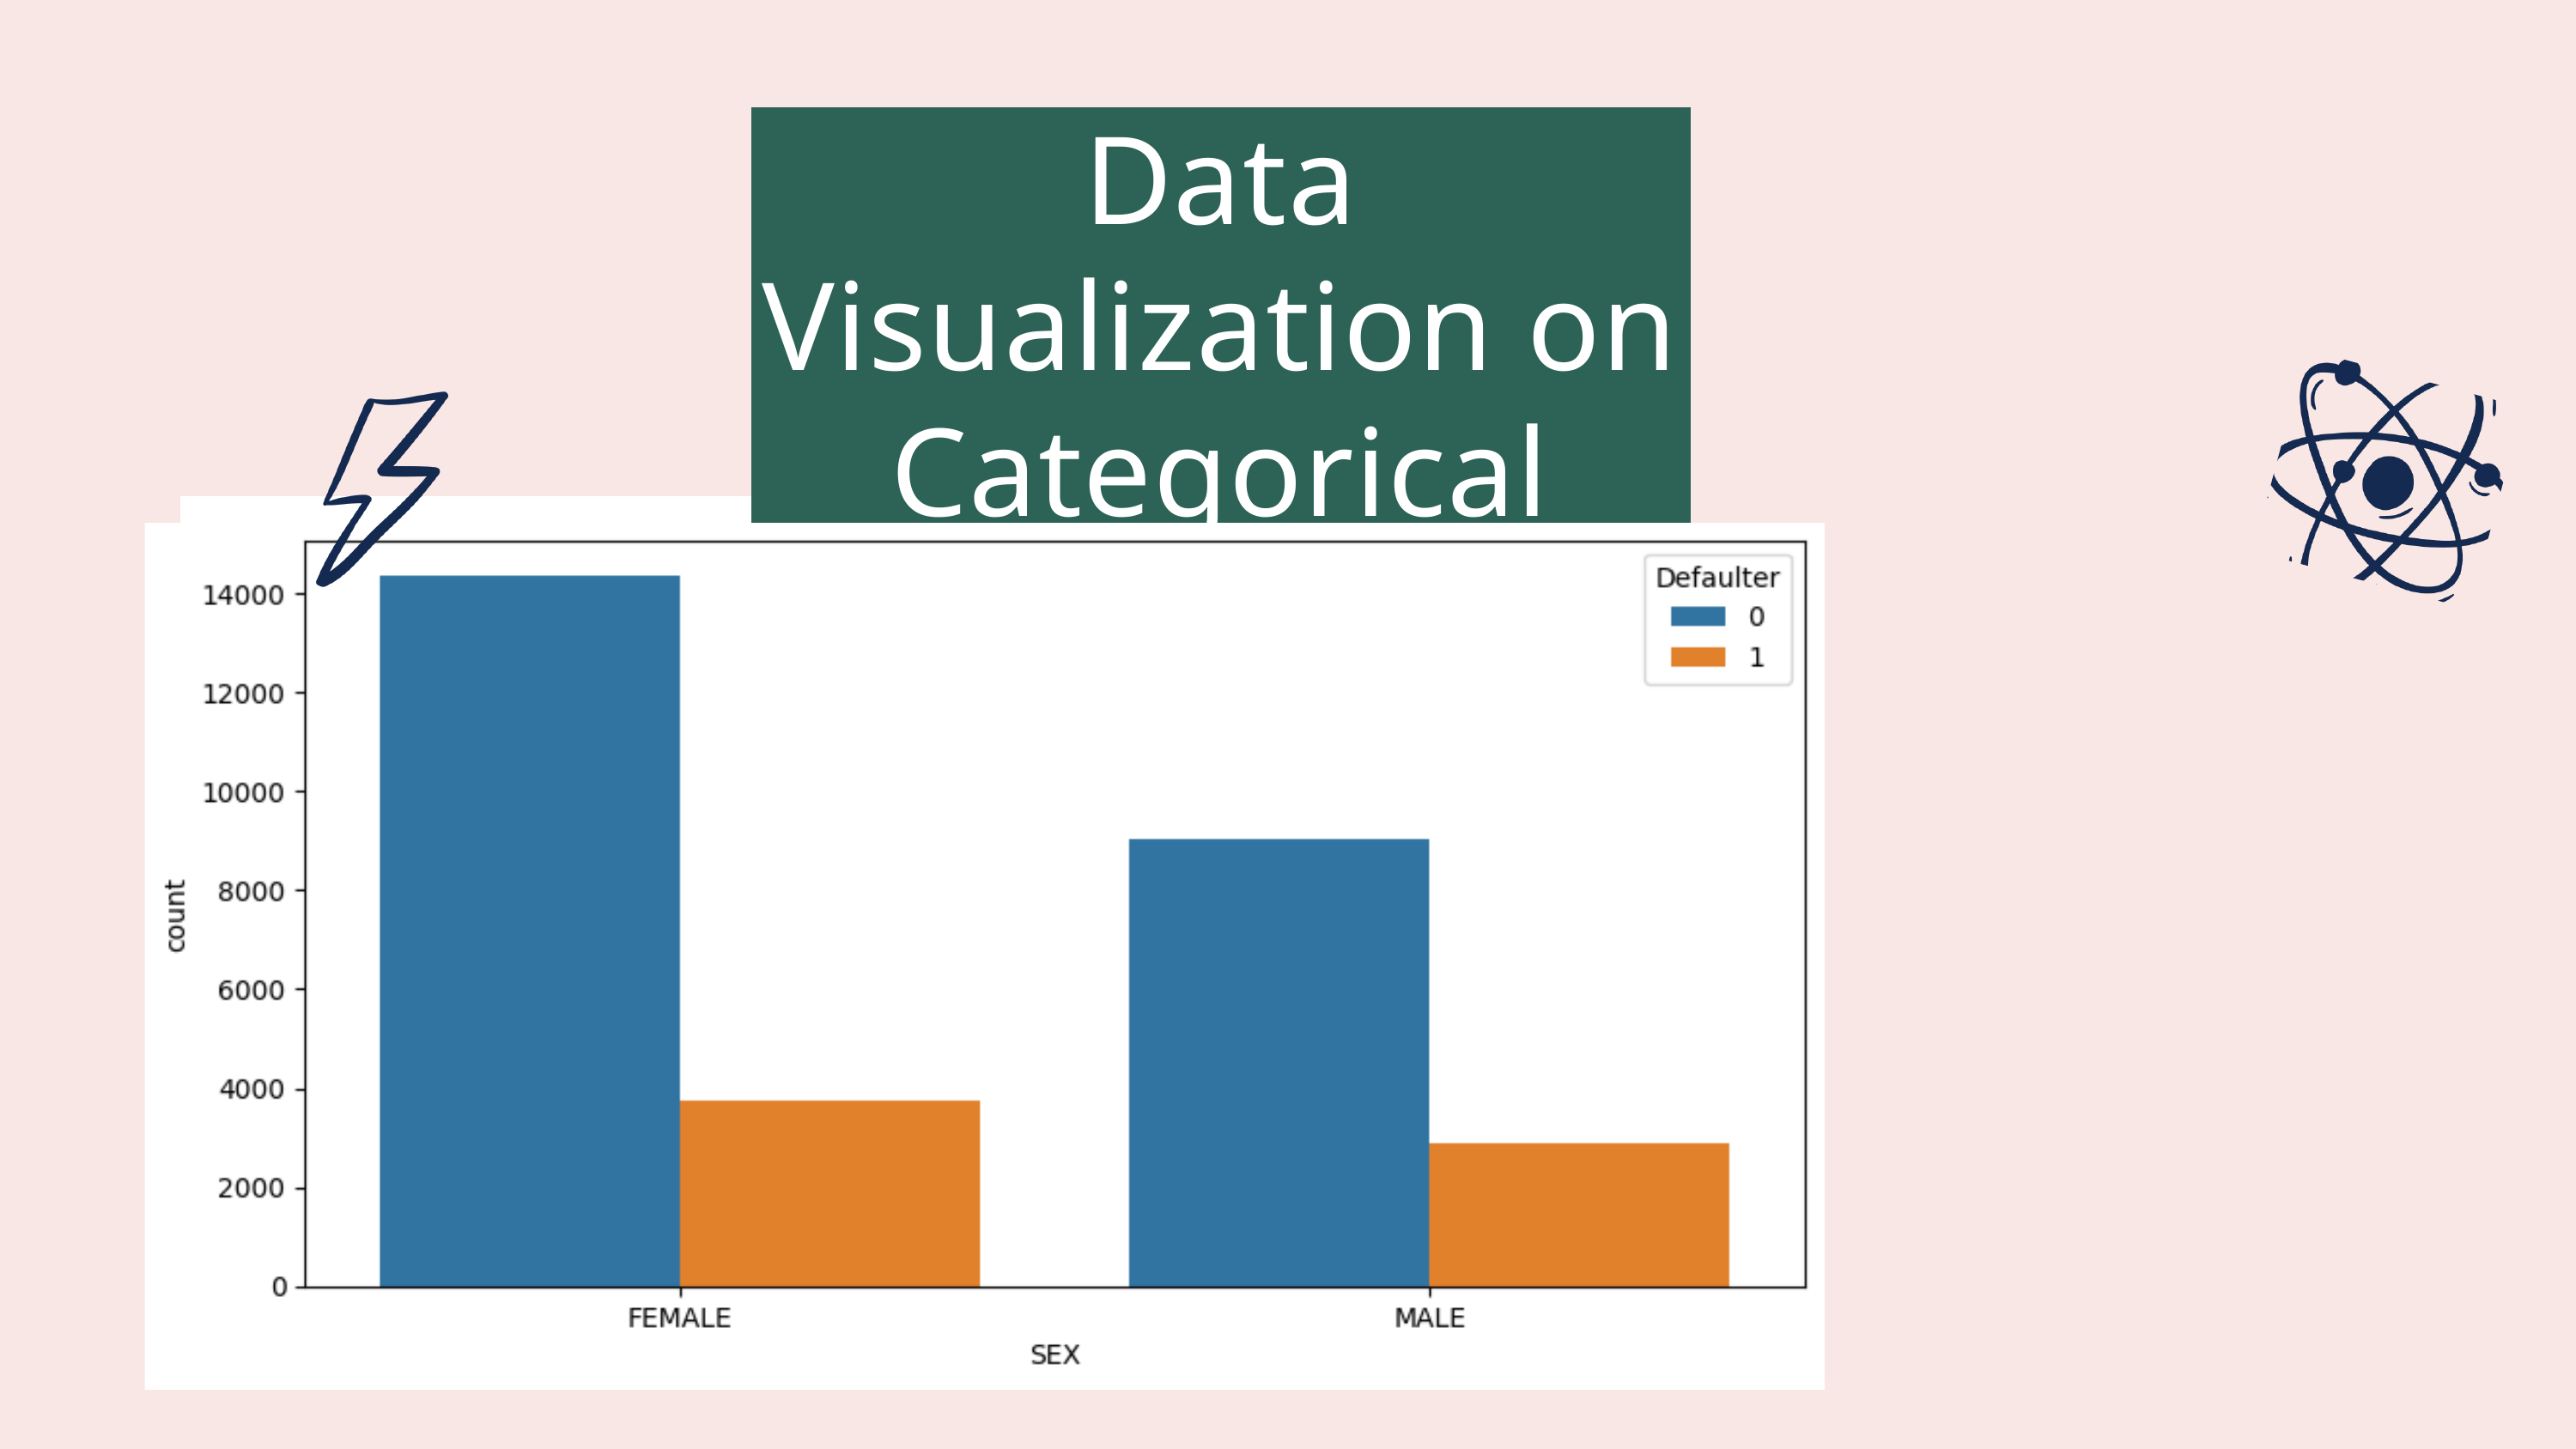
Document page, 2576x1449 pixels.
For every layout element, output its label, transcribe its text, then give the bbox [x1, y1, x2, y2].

table_header Data Visualization on Categorical Data [751, 107, 1691, 523]
text_box [315, 391, 449, 494]
text_box [2252, 349, 2524, 609]
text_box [180, 495, 1201, 1228]
text_box [144, 523, 1825, 1390]
